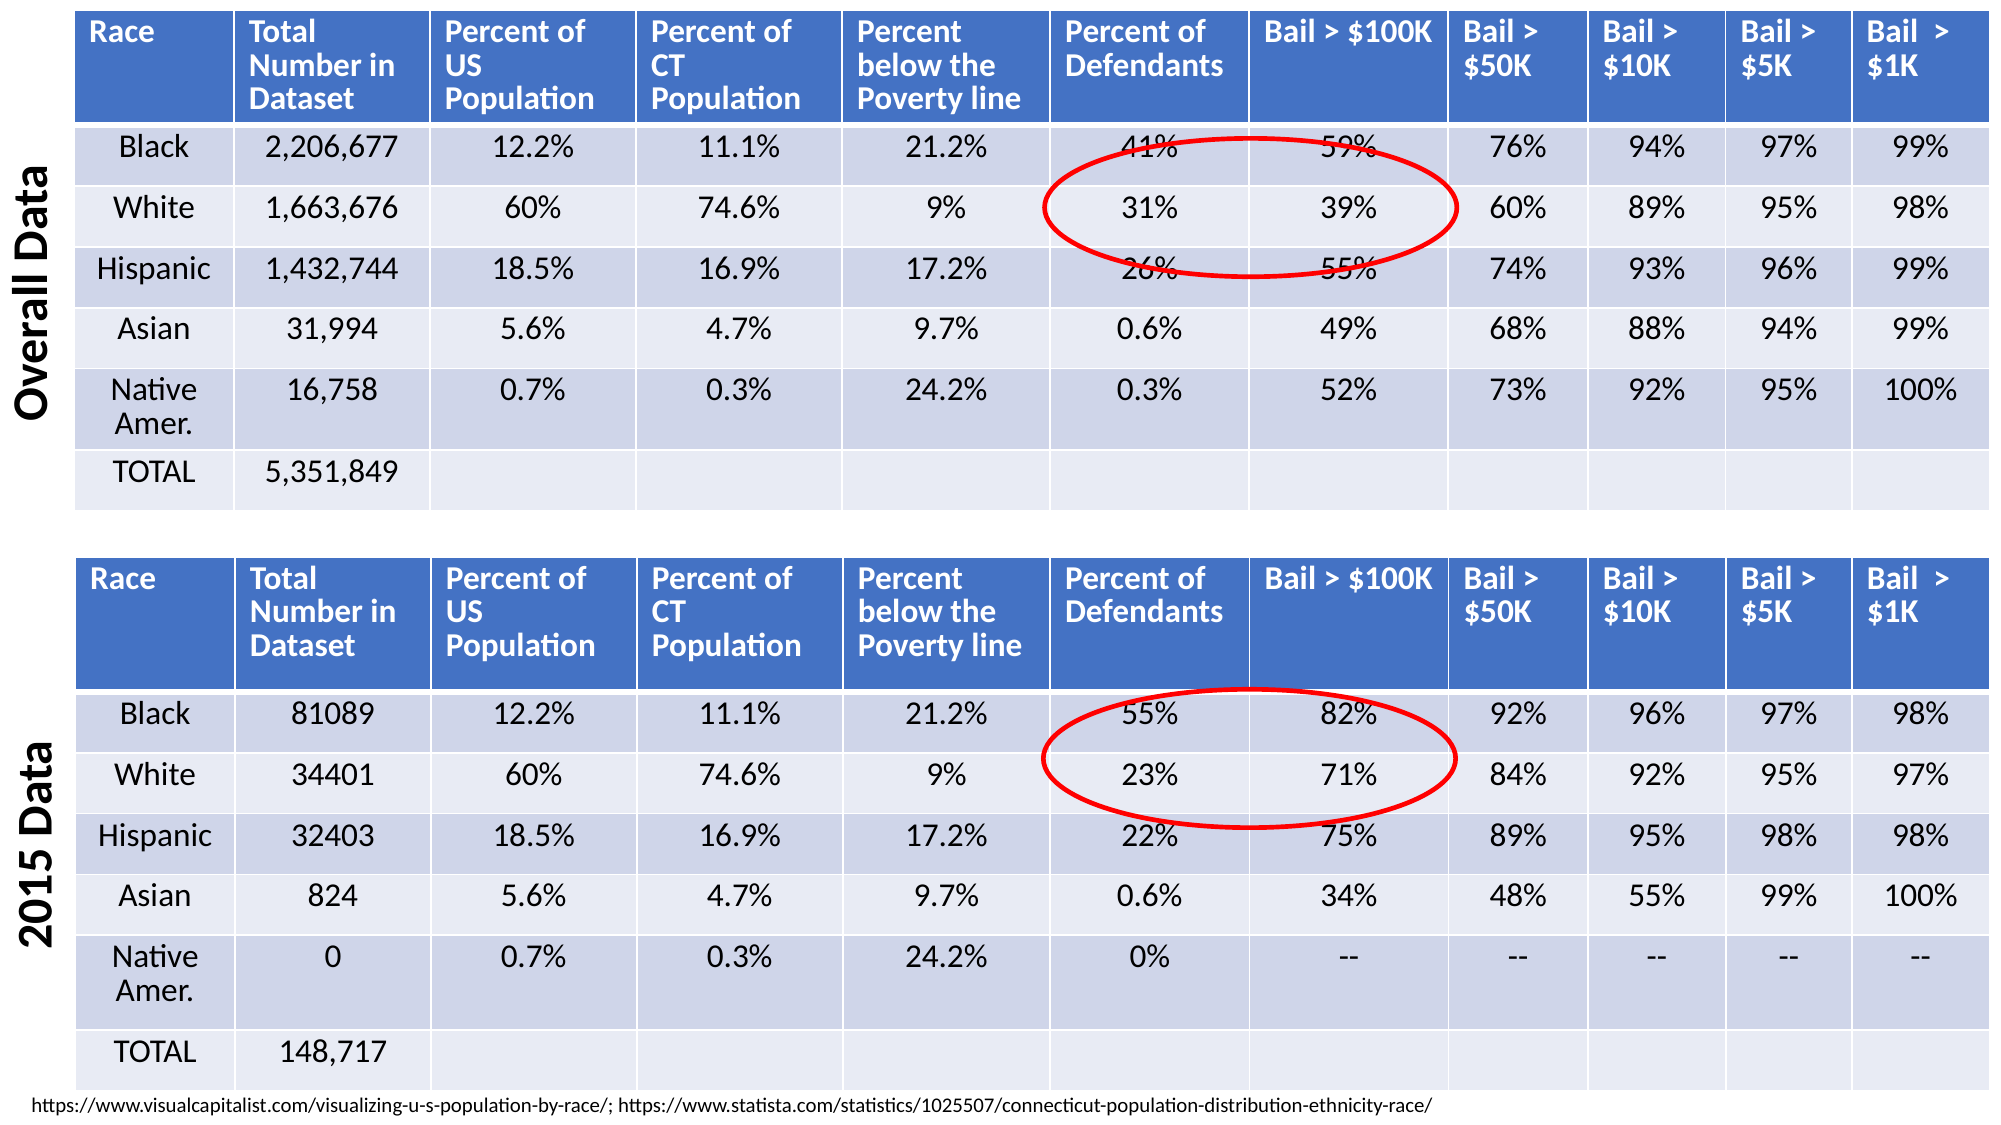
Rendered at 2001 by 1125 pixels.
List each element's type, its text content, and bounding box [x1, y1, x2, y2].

table_cell -- [1853, 936, 1989, 1029]
table_cell [1589, 1031, 1725, 1090]
table_cell 5.6% [431, 309, 635, 368]
table_header Bail > $50K [1449, 558, 1587, 689]
table_cell -- [1589, 936, 1725, 1029]
table_cell 99% [1853, 309, 1989, 368]
table_header Total Number in Dataset [236, 558, 430, 689]
table_cell [1727, 1031, 1851, 1090]
table_cell 98% [1853, 187, 1989, 246]
table_cell [844, 1031, 1049, 1090]
table_cell [1051, 1031, 1249, 1090]
table_cell 9% [843, 187, 1049, 246]
table_cell Hispanic [75, 248, 233, 307]
table_cell [1250, 1031, 1448, 1090]
table_cell 4.7% [637, 309, 841, 368]
table_cell 55% [1250, 248, 1447, 307]
table_cell 9% [844, 754, 1049, 813]
table_header Percent of CT Population [638, 558, 842, 689]
table_cell 23% [1051, 780, 1116, 813]
table_cell -- [1250, 936, 1448, 1029]
table_cell 94% [1726, 309, 1851, 368]
table_cell 824 [236, 875, 430, 934]
table_cell 0.3% [638, 936, 842, 1029]
table_cell 74% [1449, 248, 1587, 307]
table_cell 74.6% [638, 754, 842, 813]
table_cell 82% [1342, 695, 1448, 737]
table_header Percent below the Poverty line [844, 558, 1049, 689]
table_header Bail > $100K [1250, 558, 1448, 689]
table_cell 59% [1250, 128, 1447, 184]
table_cell 2,206,677 [235, 128, 429, 185]
table_cell 39% [1426, 231, 1447, 246]
text_box Overall Data [0, 149, 65, 437]
table_header Bail > $5K [1726, 11, 1851, 122]
table_cell 98% [1727, 814, 1851, 874]
table_cell 9.7% [844, 875, 1049, 934]
table_cell [1449, 1031, 1587, 1090]
table_cell 34% [1250, 875, 1448, 934]
table_cell 0.3% [637, 369, 841, 449]
table_cell [432, 1031, 636, 1090]
table_cell 92% [1589, 754, 1725, 813]
table_cell 21.2% [844, 695, 1049, 752]
table_header Percent of CT Population [637, 11, 841, 122]
table_cell 17.2% [843, 248, 1049, 307]
table_cell 95% [1589, 814, 1725, 874]
table_cell 11.1% [637, 128, 841, 185]
table_cell 52% [1250, 369, 1447, 449]
table_cell 93% [1589, 248, 1725, 307]
table_cell 96% [1726, 248, 1851, 307]
table_header Percent of US Population [431, 11, 635, 122]
table_cell 55% [1051, 695, 1157, 737]
table_cell 98% [1853, 695, 1989, 752]
table_cell 18.5% [431, 248, 635, 307]
table_cell Asian [75, 309, 233, 368]
table_cell 5,351,849 [235, 451, 429, 510]
table_cell 32403 [236, 814, 430, 874]
table_cell Native Amer. [75, 369, 233, 449]
table_cell -- [1449, 936, 1587, 1029]
table_cell 26% [1051, 248, 1248, 307]
table_cell [1853, 451, 1989, 510]
table_cell 148,717 [236, 1031, 430, 1090]
table_cell 24.2% [843, 369, 1049, 449]
table_cell 60% [1449, 187, 1587, 246]
table_cell -- [1727, 936, 1851, 1029]
table_cell Native Amer. [76, 936, 234, 1029]
table_cell 94% [1589, 128, 1725, 185]
table_cell Asian [76, 875, 234, 934]
table_cell 0.6% [1051, 875, 1249, 934]
table_cell 81089 [236, 695, 430, 752]
table_header Race [76, 558, 234, 689]
table_cell 17.2% [844, 814, 1049, 874]
table_cell [1853, 1031, 1989, 1090]
table_cell 0.6% [1051, 309, 1248, 368]
table_header Bail > $50K [1449, 11, 1587, 122]
table_cell 4.7% [638, 875, 842, 934]
table_cell 95% [1726, 187, 1851, 246]
table_cell 21.2% [843, 128, 1049, 185]
table_cell 60% [432, 754, 636, 813]
text_box 2015 Data [0, 725, 69, 965]
table_cell 71% [1383, 780, 1448, 813]
table_cell Black [75, 128, 233, 185]
table_cell [1051, 451, 1248, 510]
table_header Percent of Defendants [1051, 558, 1249, 689]
table_header Total Number in Dataset [235, 11, 429, 122]
table_cell 95% [1726, 369, 1851, 449]
table_cell Hispanic [76, 814, 234, 874]
table_cell 92% [1589, 369, 1725, 449]
table_cell 0.7% [432, 936, 636, 1029]
table_cell 55% [1589, 875, 1725, 934]
table_cell 41% [1051, 128, 1248, 185]
table_cell 76% [1449, 128, 1587, 185]
table_cell 99% [1853, 128, 1989, 185]
table_cell 1,663,676 [235, 187, 429, 246]
table_cell 97% [1727, 695, 1851, 752]
table_cell 1,432,744 [235, 248, 429, 307]
table_header Bail > $1K [1853, 558, 1989, 689]
table_cell 100% [1853, 369, 1989, 449]
table_cell 74.6% [637, 187, 841, 246]
table_cell 31% [1051, 227, 1076, 246]
table_cell 73% [1449, 369, 1587, 449]
table_header Bail > $5K [1727, 558, 1851, 689]
table_cell White [76, 754, 234, 813]
table_cell 9.7% [843, 309, 1049, 368]
table_cell 100% [1853, 875, 1989, 934]
table_cell 34401 [236, 754, 430, 813]
table_cell 89% [1449, 814, 1587, 874]
table_cell 31,994 [235, 309, 429, 368]
table_cell 11.1% [638, 695, 842, 752]
table_cell 84% [1449, 754, 1587, 813]
table_cell 18.5% [432, 814, 636, 874]
table_header Percent of US Population [432, 558, 636, 689]
table_cell 95% [1727, 754, 1851, 813]
table_cell [638, 1031, 842, 1090]
table_cell 98% [1853, 814, 1989, 874]
table_cell [637, 451, 841, 510]
table_cell [1449, 451, 1587, 510]
table_cell 12.2% [431, 128, 635, 185]
table_cell 24.2% [844, 936, 1049, 1029]
table_cell TOTAL [76, 1031, 234, 1090]
table_cell 96% [1589, 695, 1725, 752]
table_cell 49% [1250, 309, 1447, 368]
text_box [1044, 137, 1458, 278]
table_cell 68% [1449, 309, 1587, 368]
text_box [1042, 688, 1457, 829]
table_header Percent of Defendants [1051, 11, 1248, 122]
table_cell 60% [431, 187, 635, 246]
table_cell 97% [1726, 128, 1851, 185]
table_cell 16,758 [235, 369, 429, 449]
table_cell 99% [1853, 248, 1989, 307]
table_header Bail > $1K [1853, 11, 1989, 122]
table_cell 22% [1051, 814, 1249, 874]
table_cell 0.3% [1051, 369, 1248, 449]
table_cell 75% [1250, 814, 1448, 874]
table_cell 0% [1051, 936, 1249, 1029]
table_cell [431, 451, 635, 510]
text_box https://www.visualcapitalist.com/visualizing-u-s-population-by-race/; https://www.statista.com/statistics/1025507/connecticut-population-distribution-ethnicity-race/ [16, 1084, 1448, 1125]
table_cell 88% [1589, 309, 1725, 368]
table_cell [1589, 451, 1725, 510]
table_cell 89% [1589, 187, 1725, 246]
table_cell [843, 451, 1049, 510]
table_cell White [75, 187, 233, 246]
table_cell 5.6% [432, 875, 636, 934]
table_cell 92% [1449, 695, 1587, 752]
table_header Bail > $10K [1589, 558, 1725, 689]
table_cell [1726, 451, 1851, 510]
table_cell 99% [1727, 875, 1851, 934]
table_cell 0 [236, 936, 430, 1029]
table_cell 12.2% [432, 695, 636, 752]
table_cell 16.9% [638, 814, 842, 874]
table_cell TOTAL [75, 451, 233, 510]
table_header Bail > $100K [1250, 11, 1447, 122]
table_header Bail > $10K [1589, 11, 1725, 122]
table_cell 48% [1449, 875, 1587, 934]
table_cell 97% [1853, 754, 1989, 813]
table_header Percent below the Poverty line [843, 11, 1049, 122]
table_cell 0.7% [431, 369, 635, 449]
table_cell [1250, 451, 1447, 510]
table_cell 16.9% [637, 248, 841, 307]
table_cell Black [76, 695, 234, 752]
table_header Race [75, 11, 233, 122]
